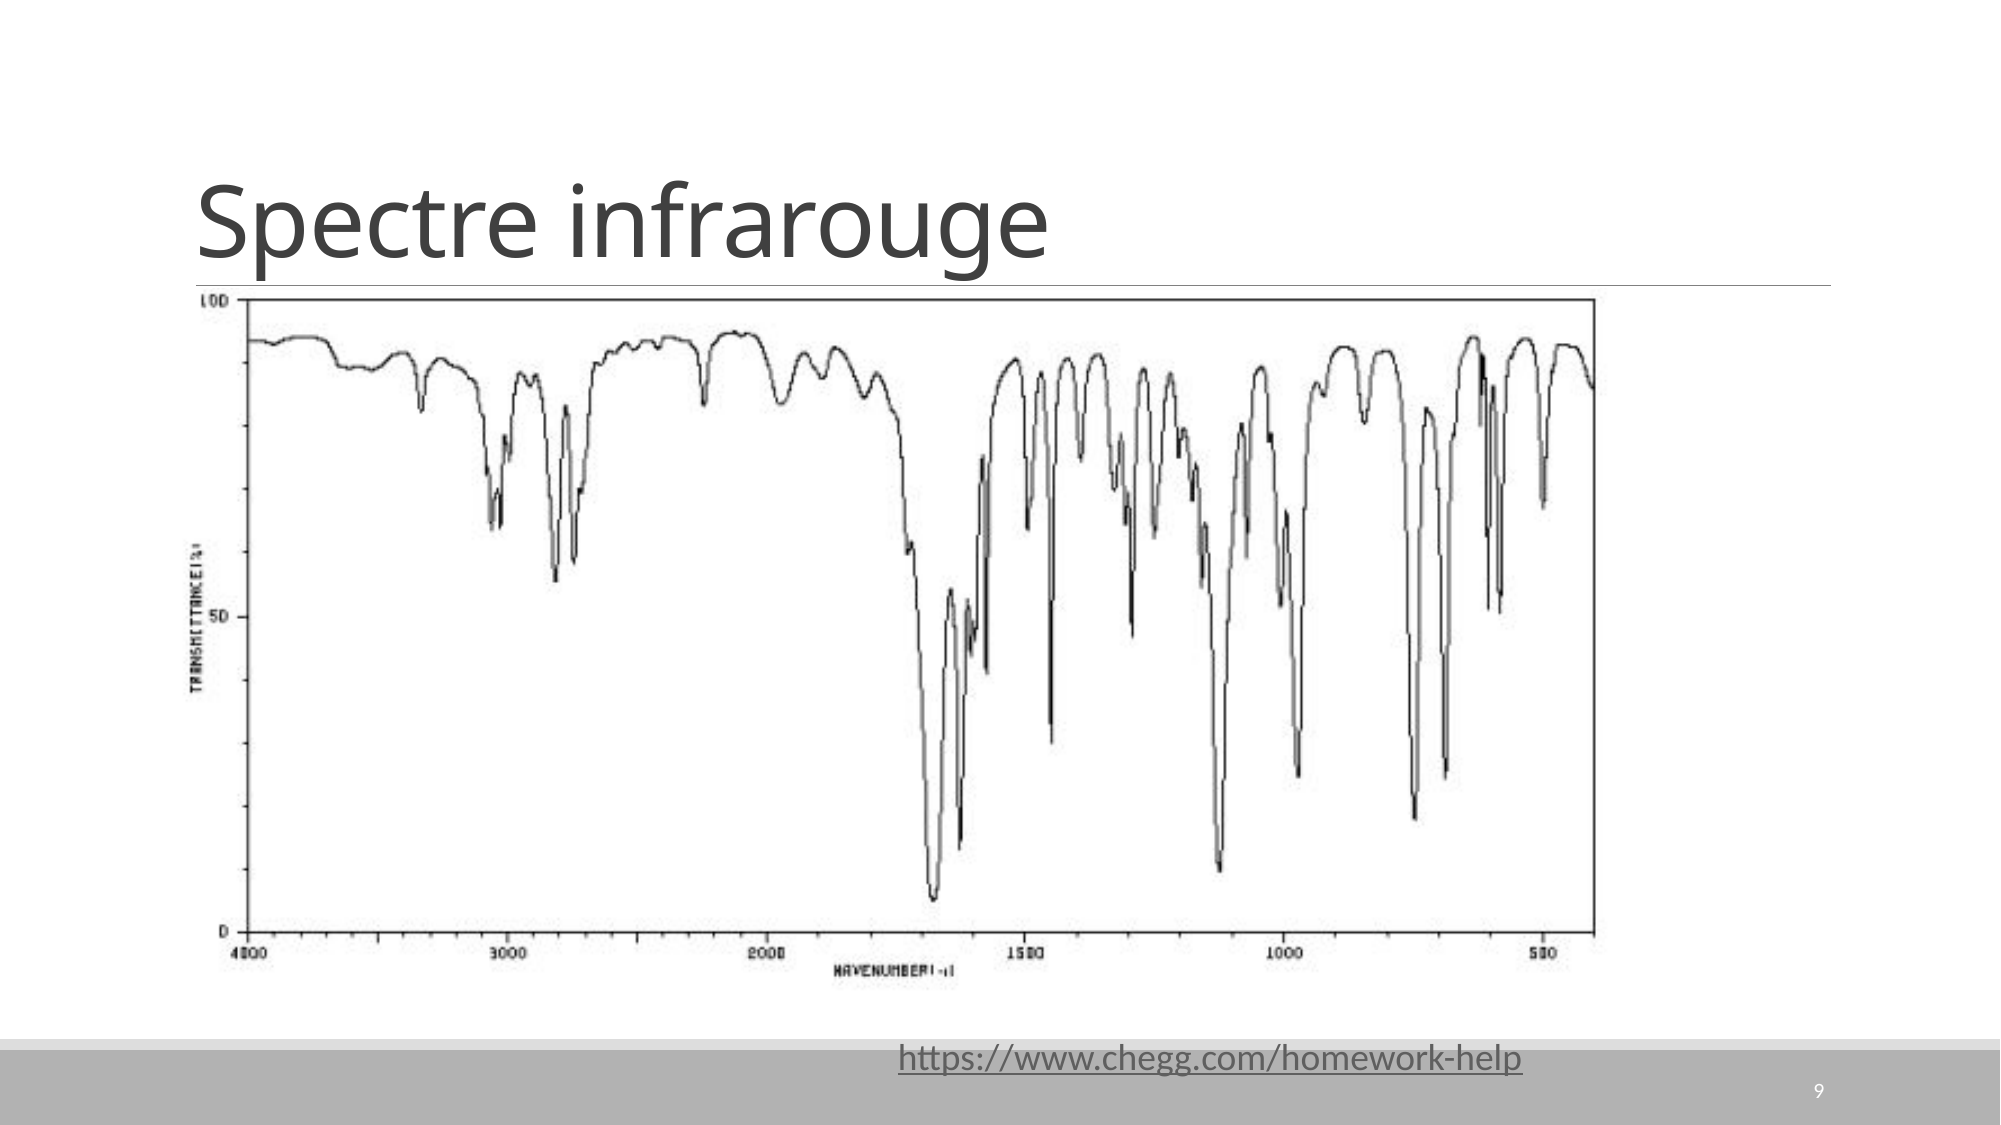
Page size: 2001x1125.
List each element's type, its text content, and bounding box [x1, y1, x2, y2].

slide_number 9 [1624, 1059, 1840, 1120]
title Spectre infrarouge [180, 47, 1830, 285]
text_box https://www.chegg.com/homework-help [883, 1025, 1538, 1085]
picture [166, 287, 1668, 1014]
